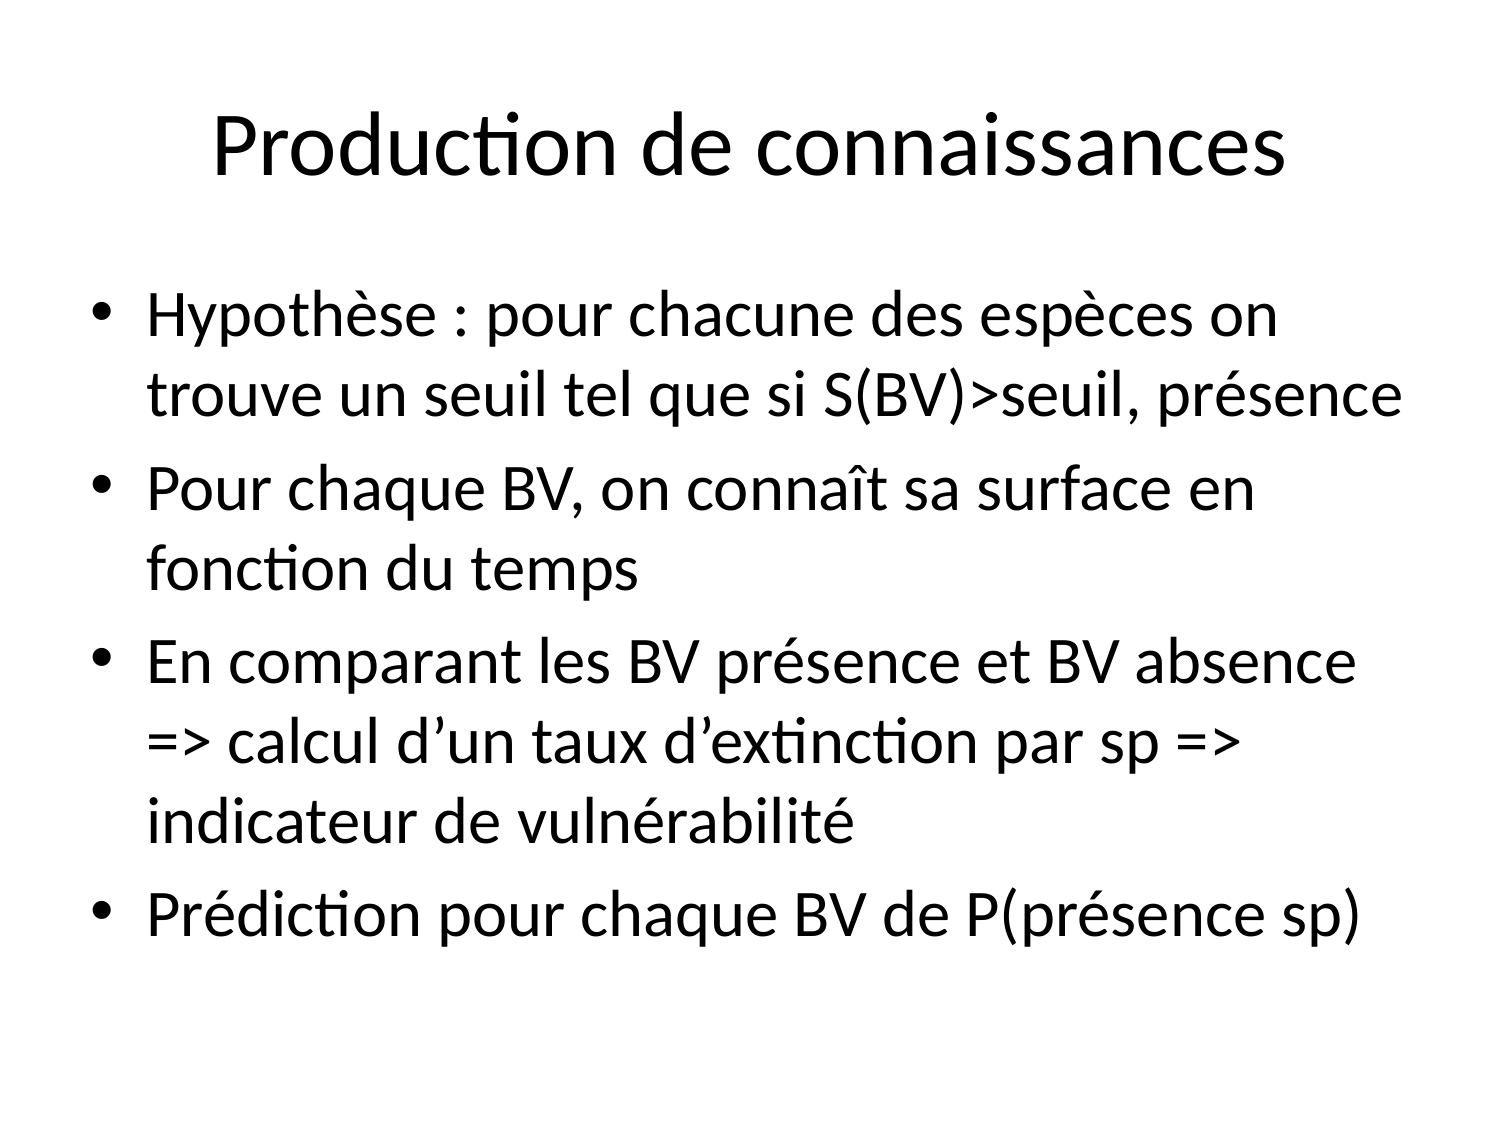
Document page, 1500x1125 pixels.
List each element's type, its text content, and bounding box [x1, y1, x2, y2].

list Hypothèse : pour chacune des espèces on trouve un seuil tel que si S(BV)>seuil, présence Pour chaque BV, on connaît sa surface en fonction du temps En comparant les BV présence et BV absence => calcul d’un taux d’extinction par sp => indicateur de vulnérabilité Prédiction pour chaque BV de P(présence sp) [75, 262, 1425, 1005]
title Production de connaissances [75, 45, 1425, 233]
